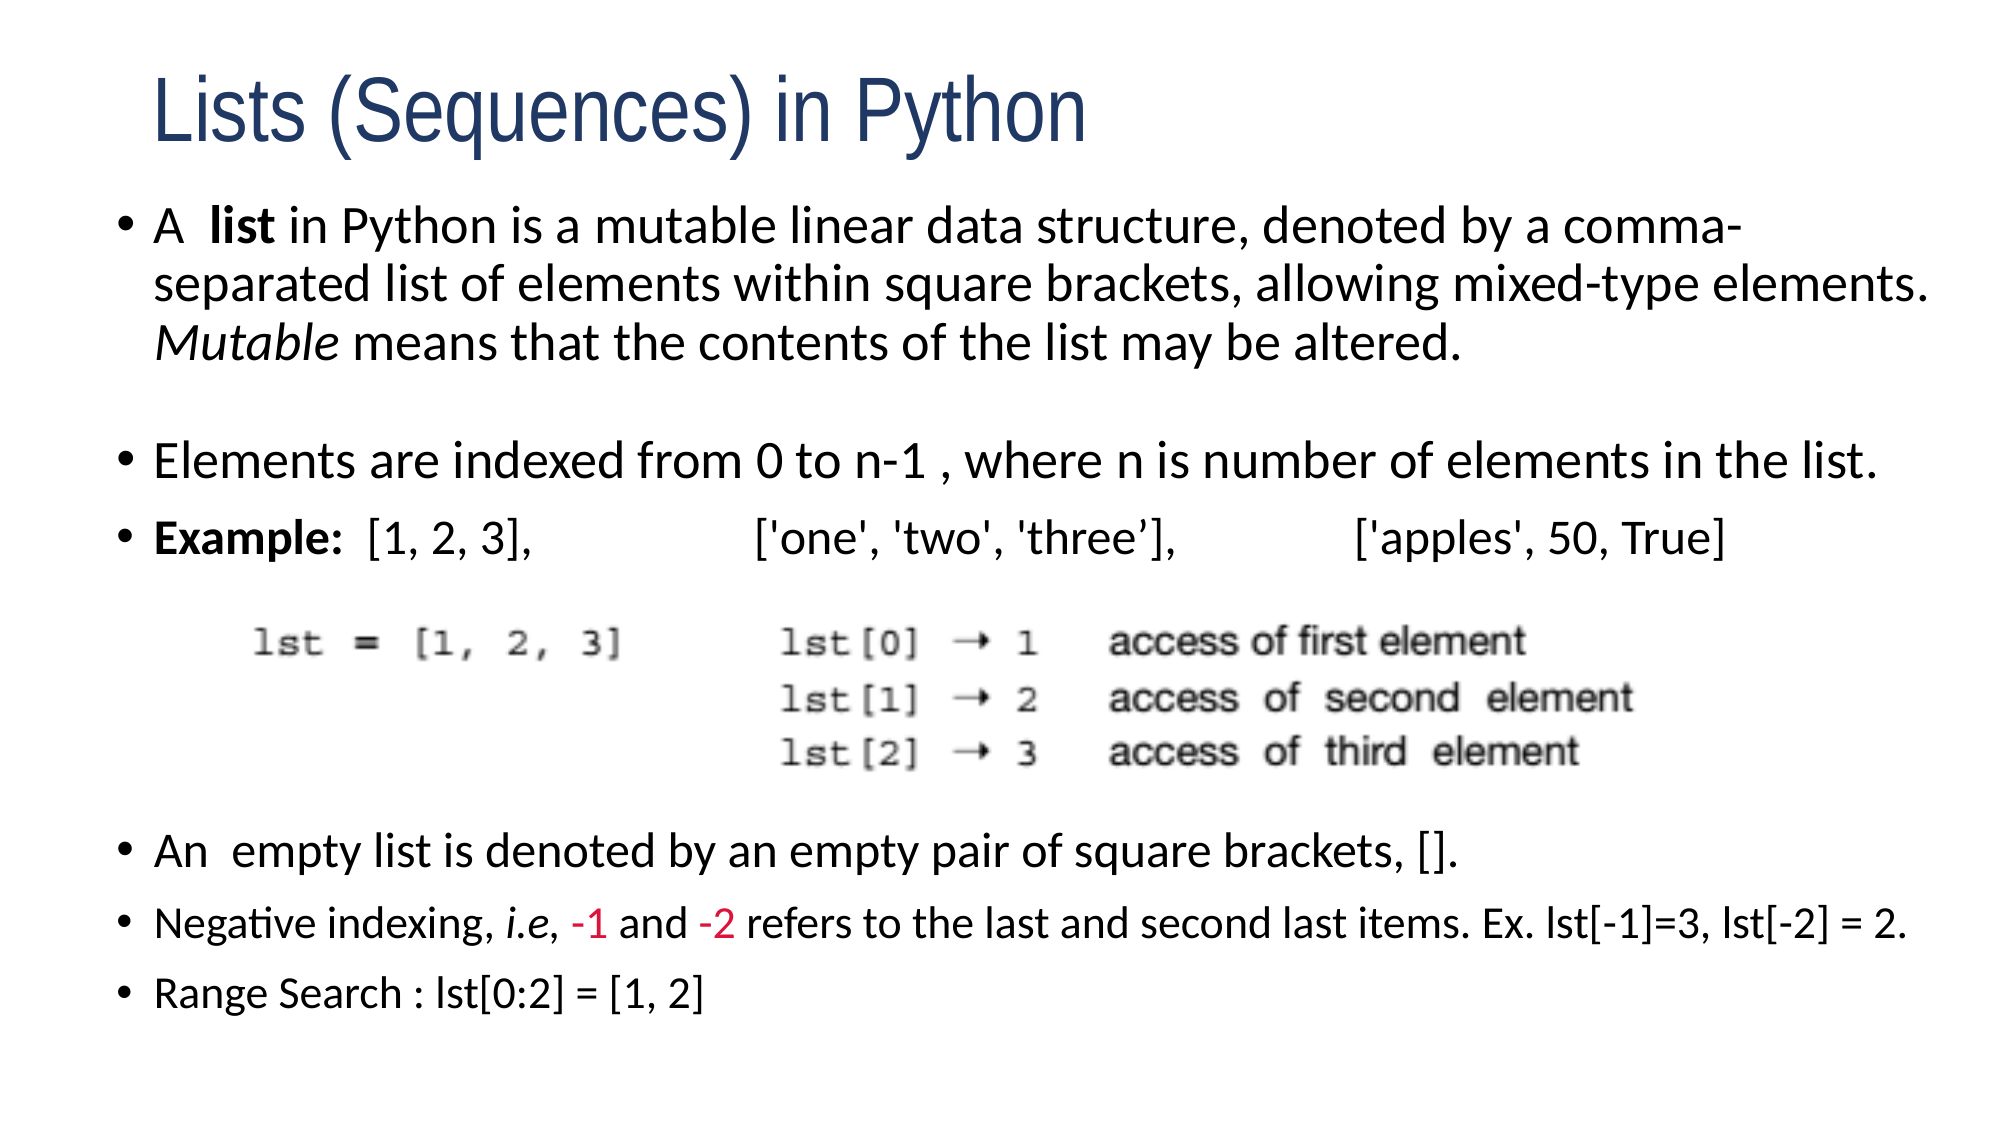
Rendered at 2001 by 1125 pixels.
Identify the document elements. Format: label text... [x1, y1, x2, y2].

list A list in Python is a mutable linear data structure, denoted by a comma-separated list of elements within square brackets, allowing mixed-type elements. Mutable means that the contents of the list may be altered. Elements are indexed from 0 to n-1 , where n is number of elements in the list. Example: [1, 2, 3], ['one', 'two', 'three’], ['apples', 50, True] An empty list is denoted by an empty pair of square brackets, []. Negative indexing, i.e, -1 and -2 refers to the last and second last items. Ex. lst[-1]=3, lst[-2] = 2. Range Search : lst[0:2] = [1, 2] [101, 189, 1961, 1066]
picture [235, 602, 1663, 790]
title Lists (Sequences) in Python [137, 34, 1863, 189]
